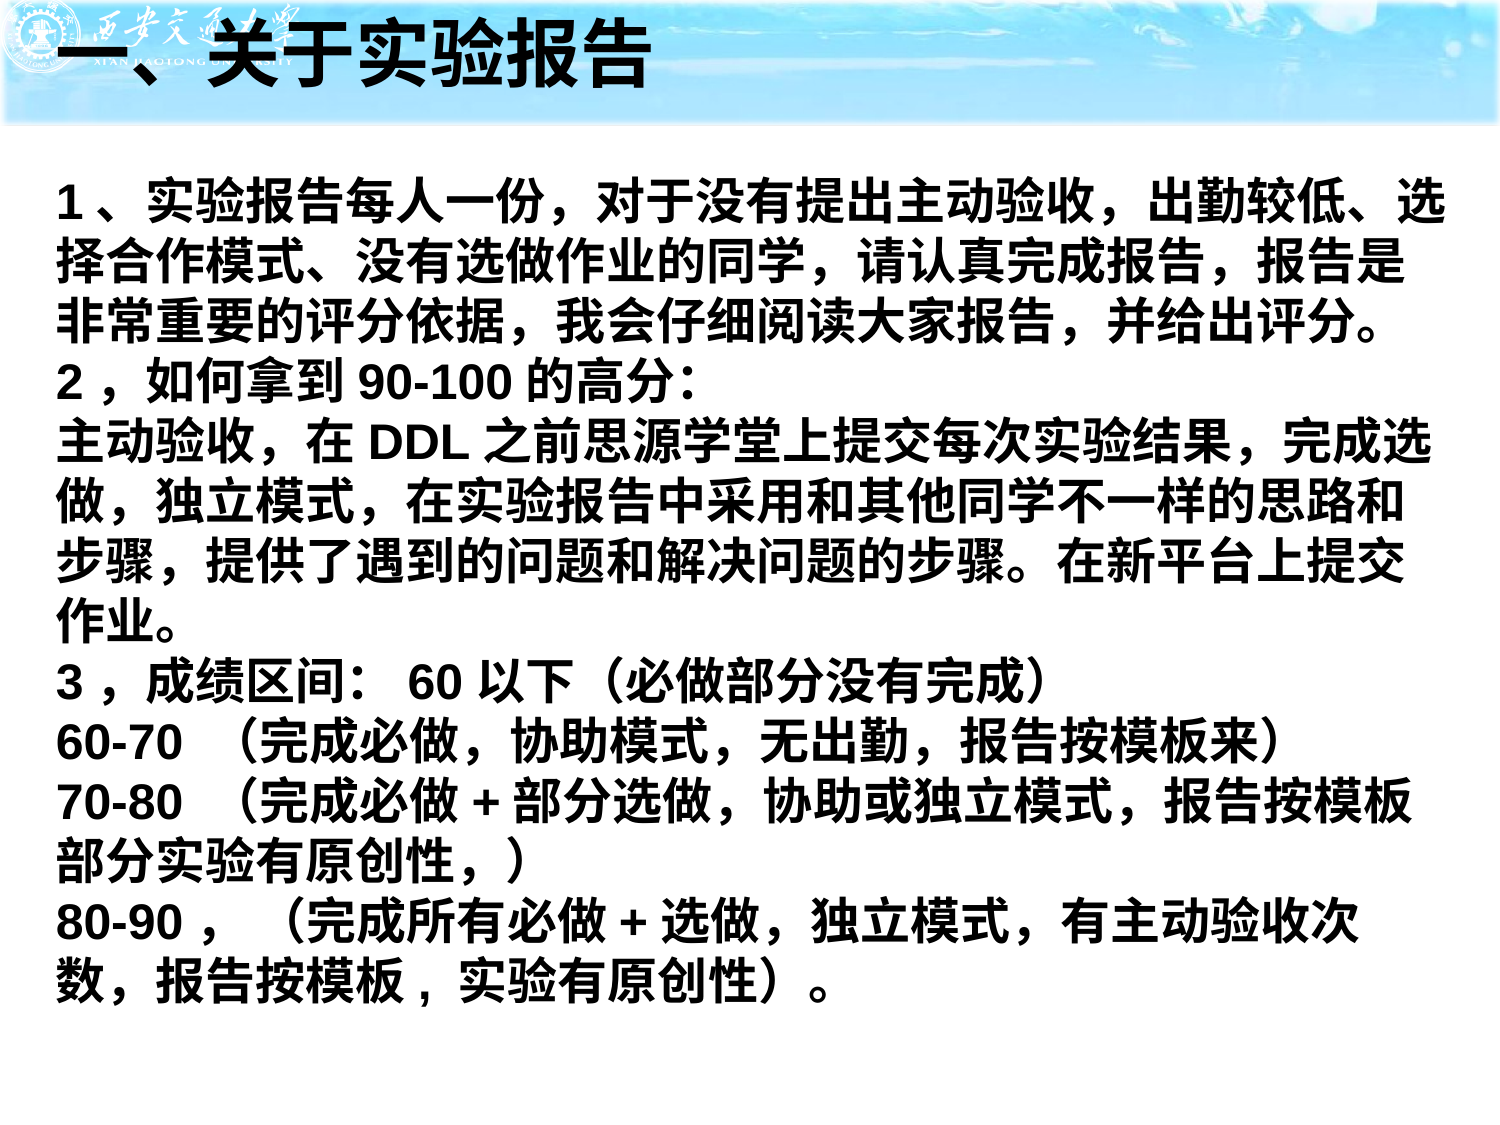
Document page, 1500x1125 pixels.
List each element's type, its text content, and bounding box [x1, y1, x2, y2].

text_box 一、关于实验报告 [41, 0, 845, 104]
text_box 1、实验报告每人一份，对于没有提出主动验收，出勤较低、选择合作模式、没有选做作业的同学，请认真完成报告，报告是非常重要的评分依据，我会仔细阅读大家报告，并给出评分。 2，如何拿到90-100的高分： 主动验收，在DDL之前思源学堂上提交每次实验结果，完成选做，独立模式，在实验报告中采用和其他同学不一样的思路和步骤，提供了遇到的问题和解决问题的步骤。在新平台上提交作业。 3，成绩区间：60以下（必做部分没有完成） 60-70 （完成必做，协助模式，无出勤，报告按模板来） 70-80 （完成必做+部分选做，协助或独立模式，报告按模板部分实验有原创性，） 80-90， （完成所有必做+选做，独立模式，有主动验收次数，报告按模板, 实验有原创性）。 [41, 162, 1462, 1018]
picture [0, 0, 1494, 118]
